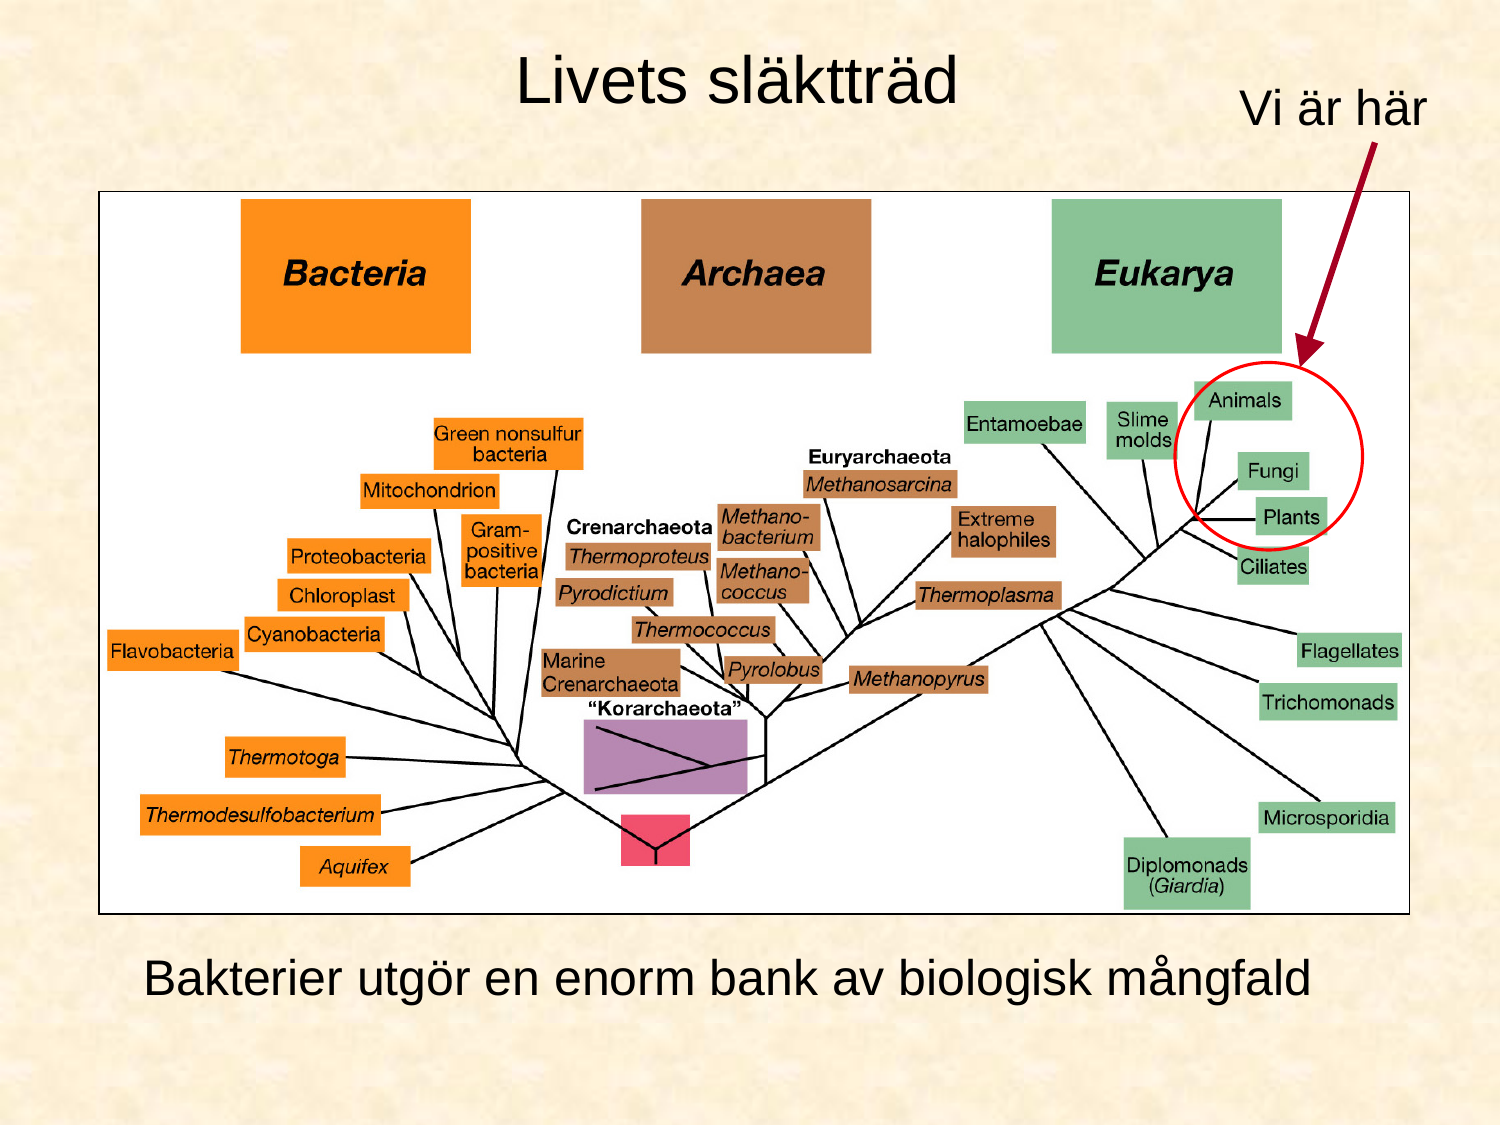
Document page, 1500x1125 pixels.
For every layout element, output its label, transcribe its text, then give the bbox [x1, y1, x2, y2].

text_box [1299, 142, 1376, 368]
text_box Livets släktträd [499, 29, 980, 125]
text_box Bakterier utgör en enorm bank av biologisk mångfald [128, 937, 1375, 1013]
text_box Vi är här [1224, 67, 1460, 143]
picture [0, 0, 1500, 1125]
